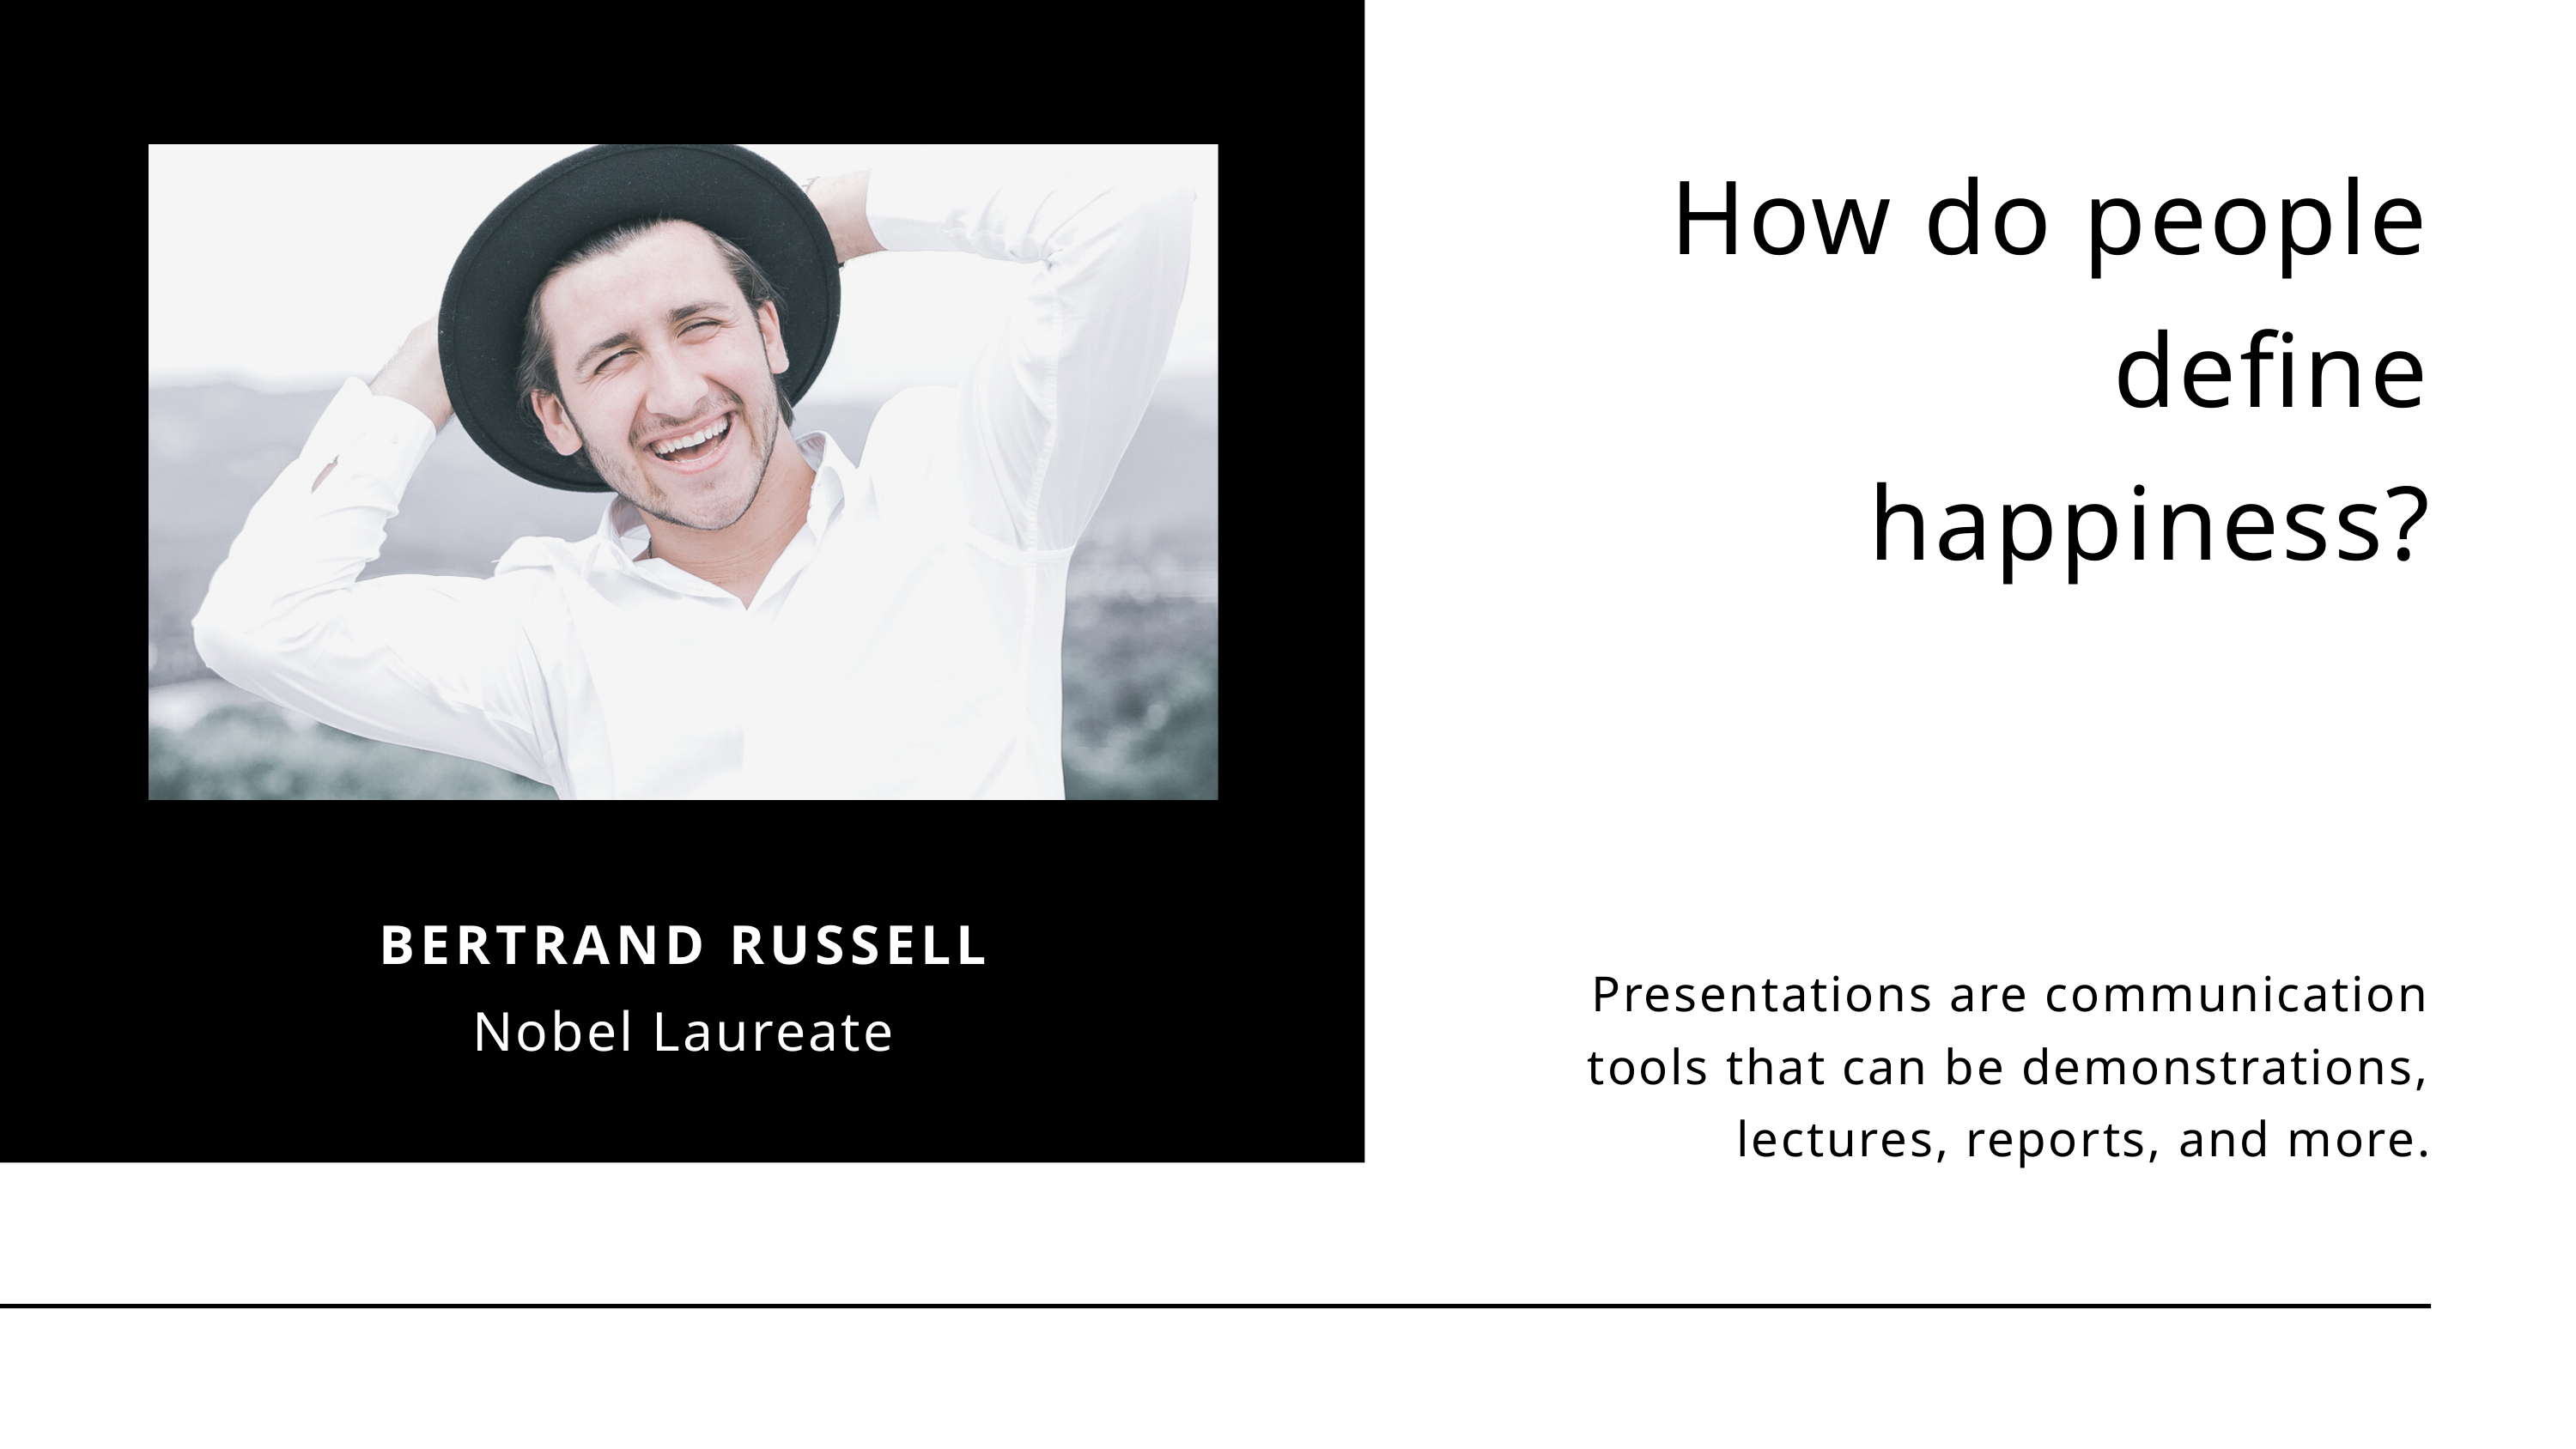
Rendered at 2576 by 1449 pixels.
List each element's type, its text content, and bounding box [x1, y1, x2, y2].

text_box [0, 0, 1365, 1163]
picture [148, 144, 1218, 800]
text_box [289, 903, 1078, 1056]
text_box [0, 1303, 2432, 1309]
text_box Presentations are communication tools that can be demonstrations, lectures, reports, and more. [1564, 949, 2432, 1167]
text_box How do people define happiness? [1564, 122, 2432, 581]
